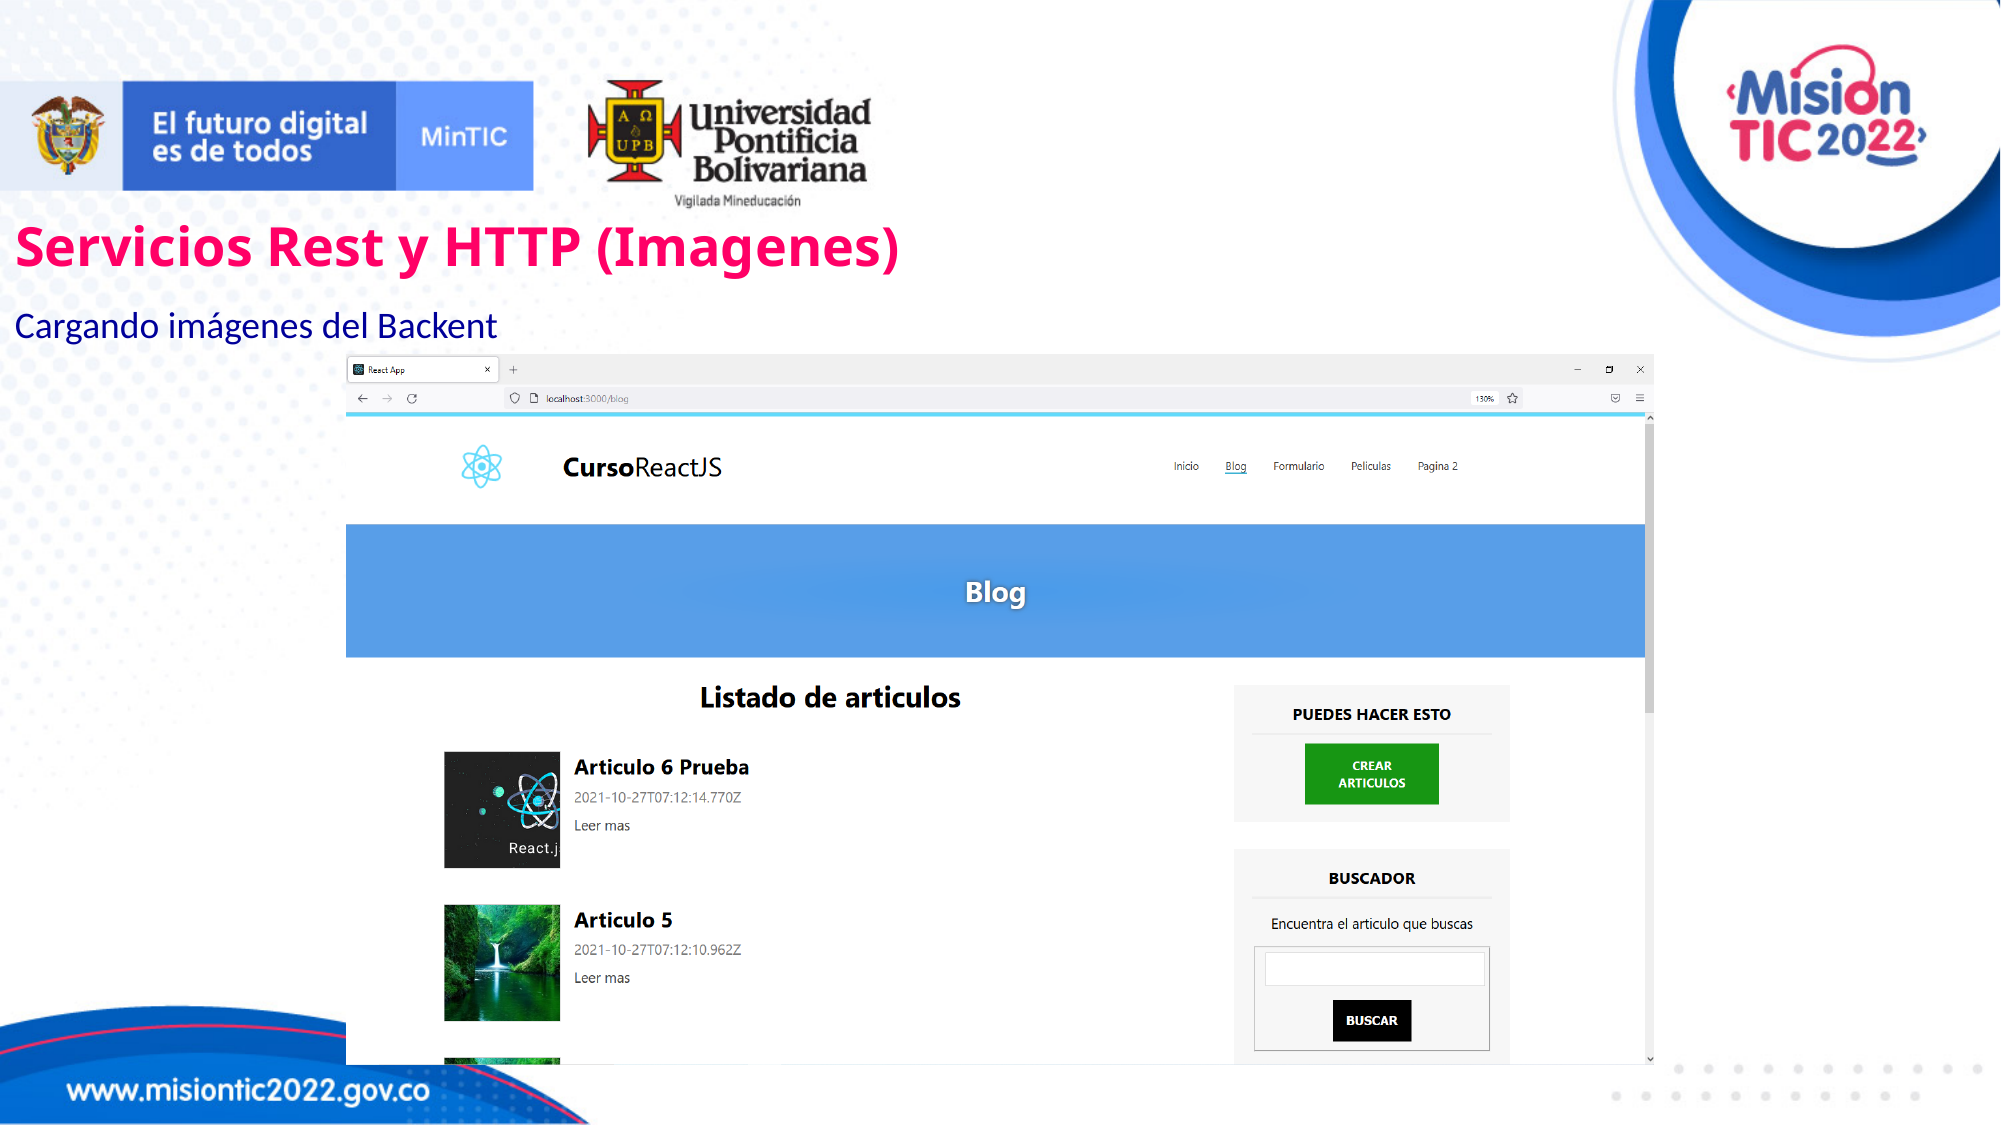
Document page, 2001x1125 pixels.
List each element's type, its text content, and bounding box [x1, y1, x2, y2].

picture [0, 0, 2001, 1125]
text_box Cargando imágenes del Backent [0, 293, 802, 354]
title Servicios Rest y HTTP (Imagenes) [0, 212, 1725, 286]
